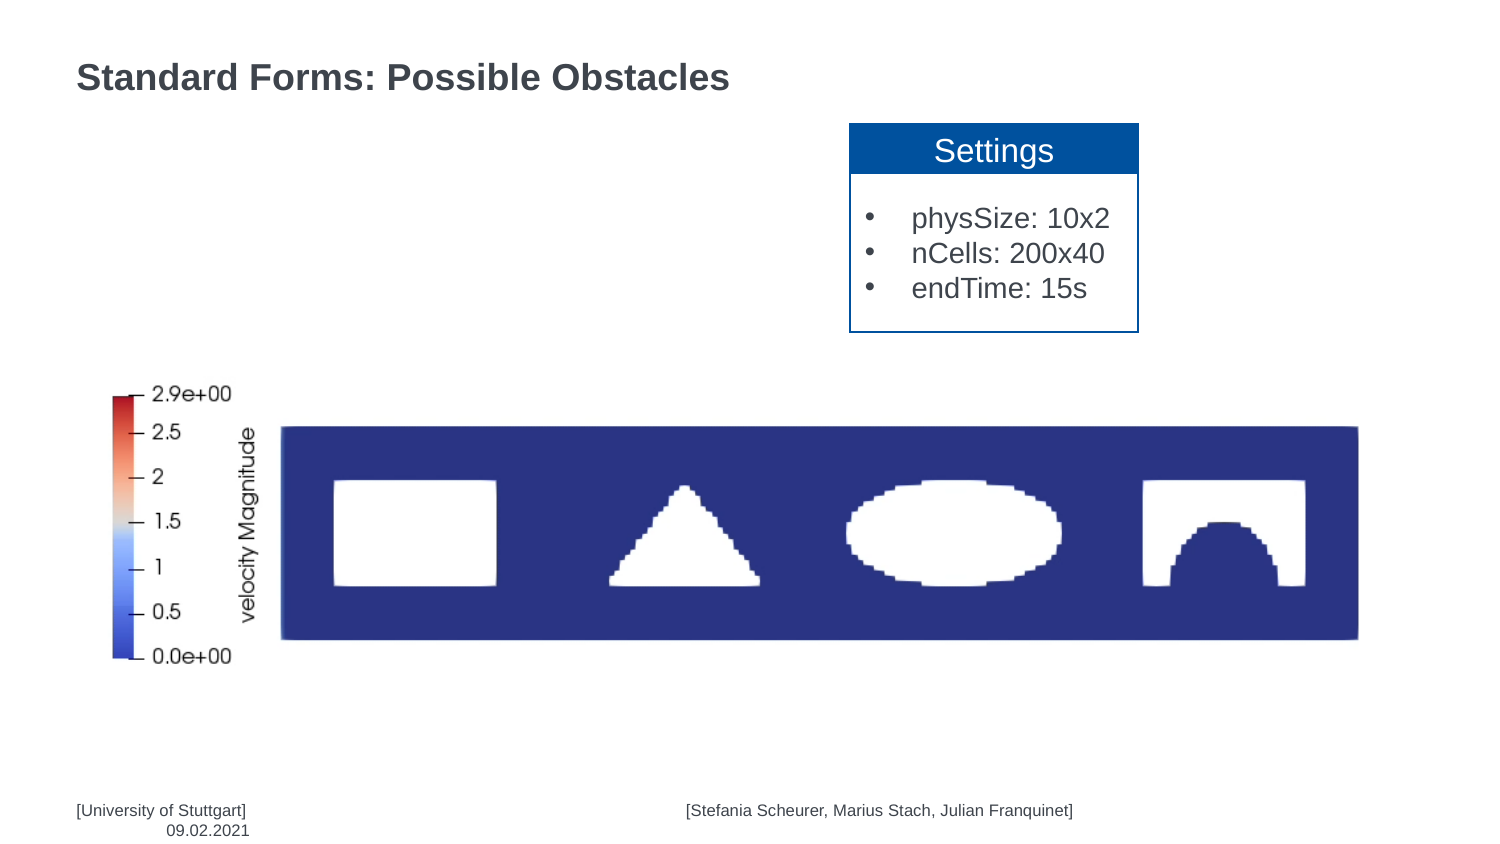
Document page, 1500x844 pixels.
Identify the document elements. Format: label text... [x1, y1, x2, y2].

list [76, 348, 1402, 720]
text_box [850, 124, 1139, 332]
footer [University of Stuttgart] [Stefania Scheurer, Marius Stach, Julian Franquinet] 09.02.2021 [76, 799, 1430, 844]
title Standard Forms: Possible Obstacles [76, 58, 1430, 130]
